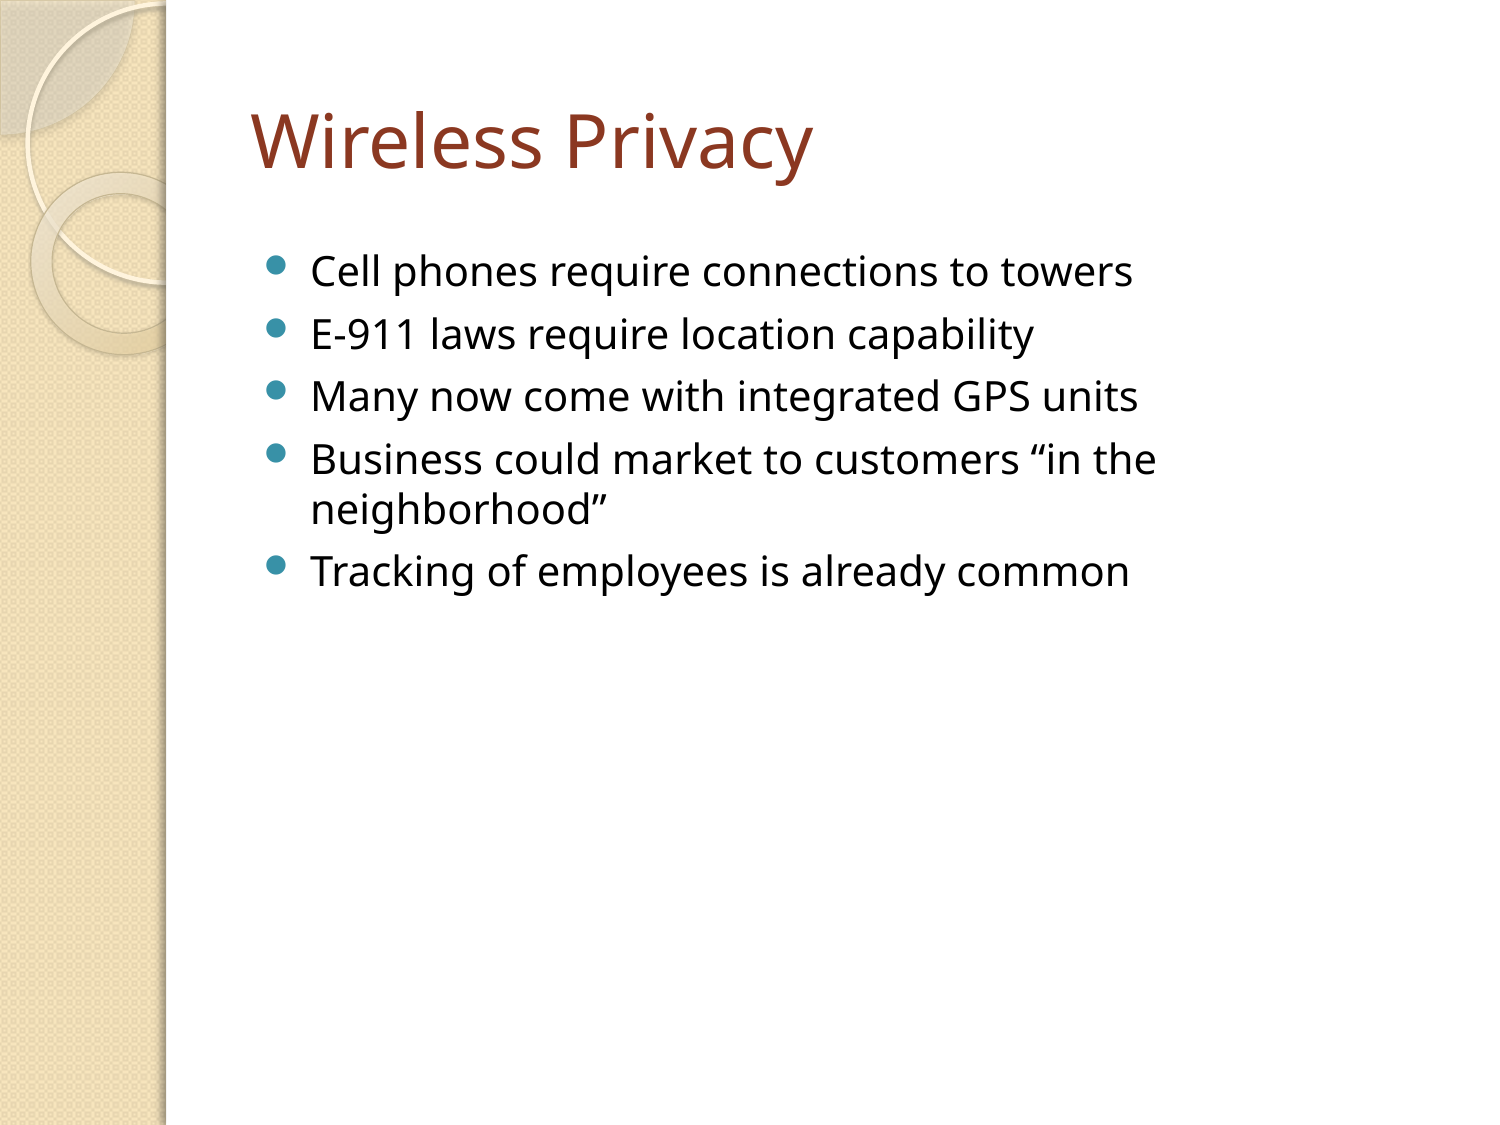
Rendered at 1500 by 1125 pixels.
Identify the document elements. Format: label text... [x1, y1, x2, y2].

title Wireless Privacy [235, 45, 1466, 233]
list Cell phones require connections to towers E-911 laws require location capability Many now come with integrated GPS units Business could market to customers “in the neighborhood” Tracking of employees is already common [235, 237, 1466, 1025]
